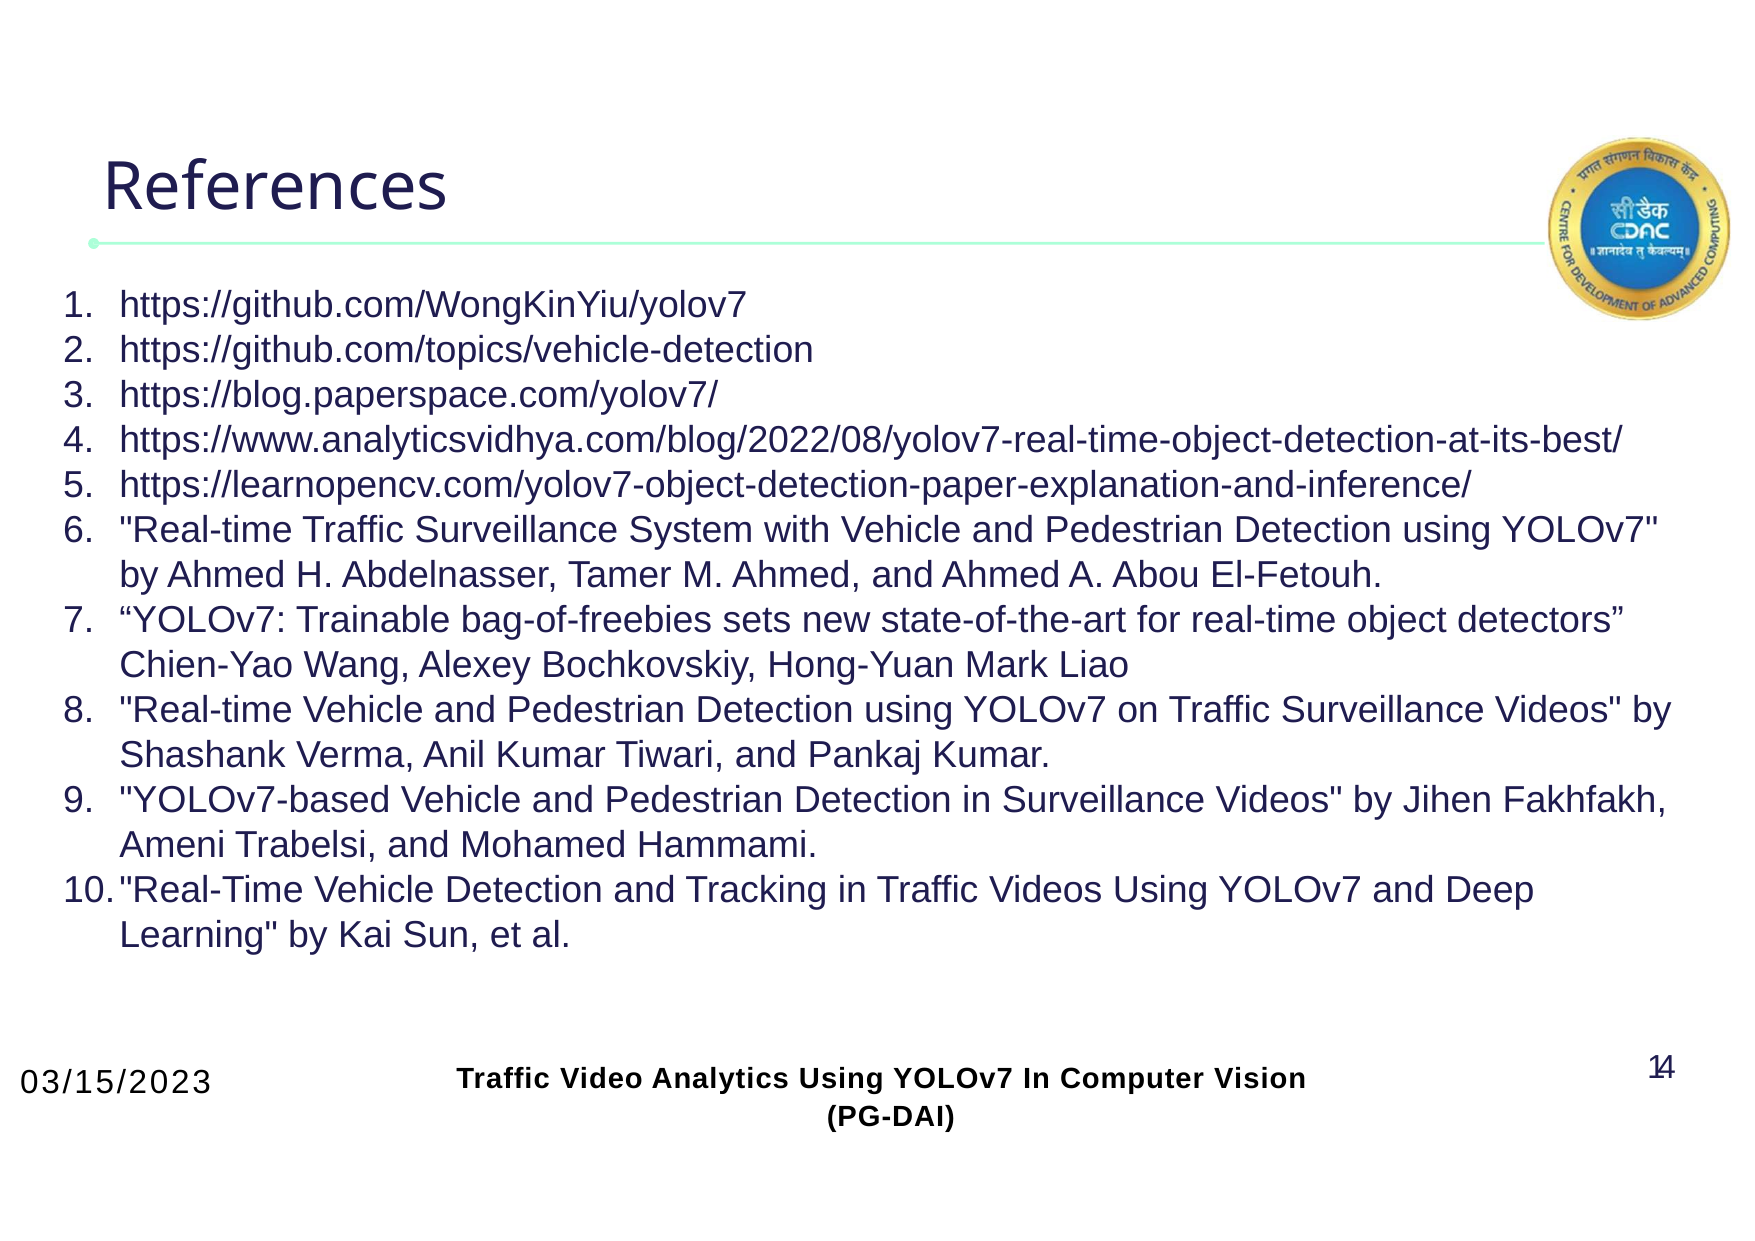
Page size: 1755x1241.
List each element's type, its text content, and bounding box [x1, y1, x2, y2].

slide_number Traffic Video Analytics Using YOLOv7 In Computer Vision (PG-DAI) [337, 1057, 1426, 1241]
title References [102, 142, 852, 224]
list https://github.com/WongKinYiu/yolov7 https://github.com/topics/vehicle-detection https://blog.paperspace.com/yolov7/ https://www.analyticsvidhya.com/blog/2022/08/yolov7-real-time-object-detection-at-its-best/ https://learnopencv.com/yolov7-object-detection-paper-explanation-and-inference/ "Real-time Traffic Surveillance System with Vehicle and Pedestrian Detection using YOLOv7" by Ahmed H. Abdelnasser, Tamer M. Ahmed, and Ahmed A. Abou El-Fetouh. “YOLOv7: Trainable bag-of-freebies sets new state-of-the-art for real-time object detectors” Chien-Yao Wang, Alexey Bochkovskiy, Hong-Yuan Mark Liao "Real-time Vehicle and Pedestrian Detection using YOLOv7 on Traffic Surveillance Videos" by Shashank Verma, Anil Kumar Tiwari, and Pankaj Kumar. "YOLOv7-based Vehicle and Pedestrian Detection in Surveillance Videos" by Jihen Fakhfakh, Ameni Trabelsi, and Mohamed Hammami. "Real-Time Vehicle Detection and Tracking in Traffic Videos Using YOLOv7 and Deep Learning" by Kai Sun, et al. [63, 279, 1686, 962]
footer 03/15/2023 [18, 1057, 228, 1241]
picture [1546, 135, 1732, 322]
slide_number 14 [1640, 1042, 1688, 1241]
